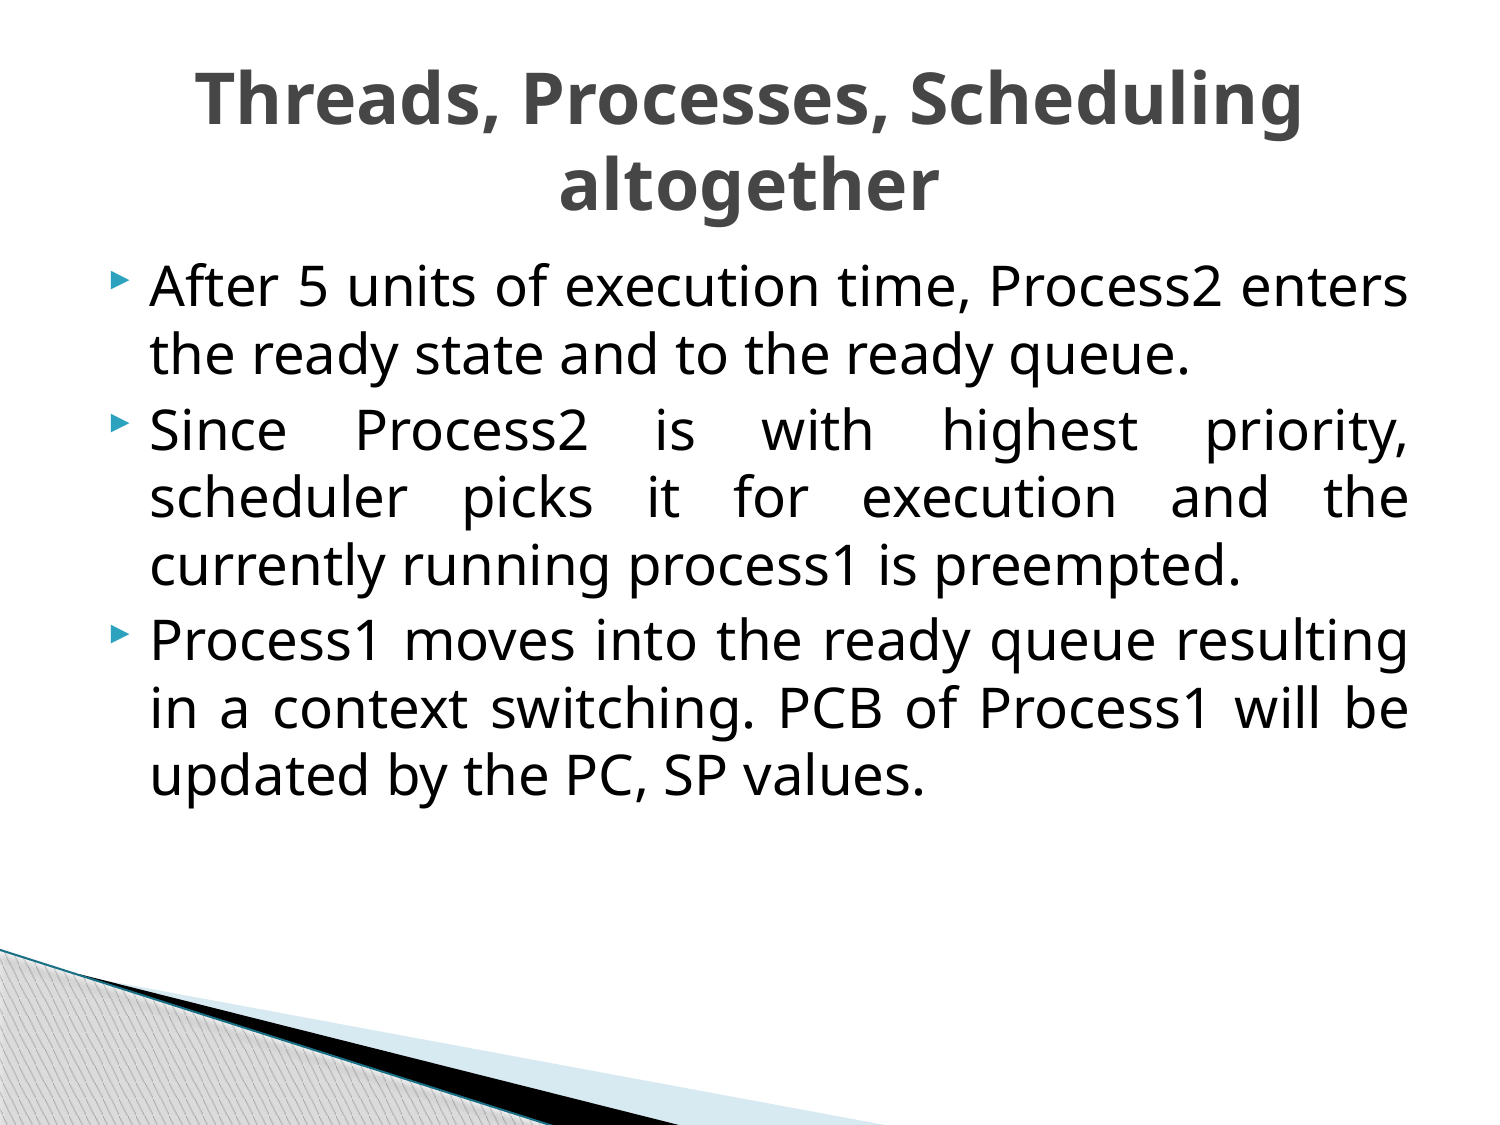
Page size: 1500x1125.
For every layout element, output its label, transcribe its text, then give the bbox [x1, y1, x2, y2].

title Threads, Processes, Scheduling altogether [75, 45, 1425, 233]
list After 5 units of execution time, Process2 enters the ready state and to the ready queue. Since Process2 is with highest priority, scheduler picks it for execution and the currently running process1 is preempted. Process1 moves into the ready queue resulting in a context switching. PCB of Process1 will be updated by the PC, SP values. [75, 243, 1425, 986]
